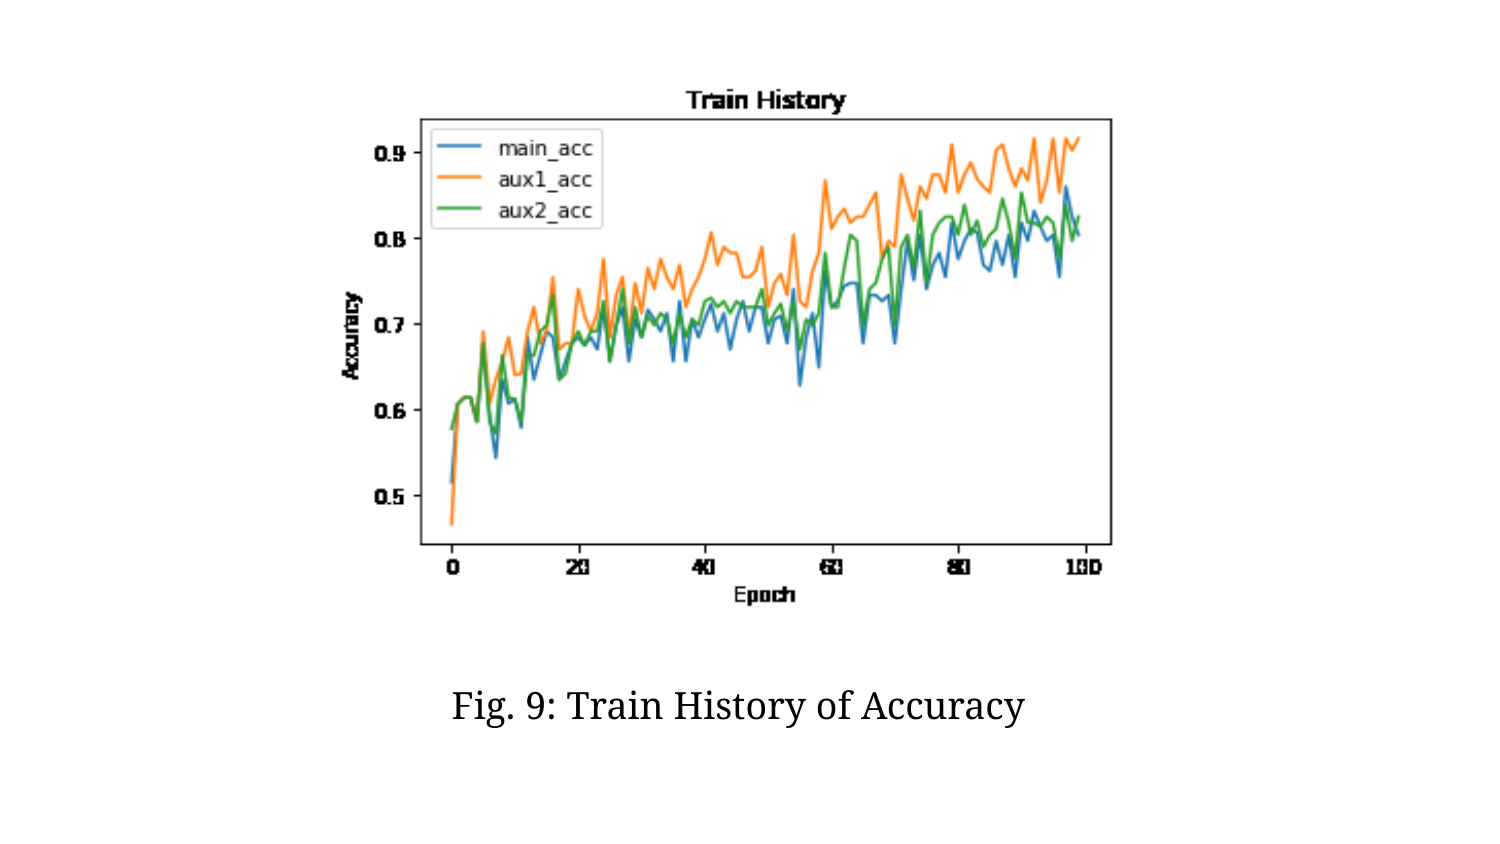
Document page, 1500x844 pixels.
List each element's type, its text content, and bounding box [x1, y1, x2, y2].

picture [330, 76, 1125, 618]
text_box Fig. 9: Train History of Accuracy [214, 667, 1264, 794]
